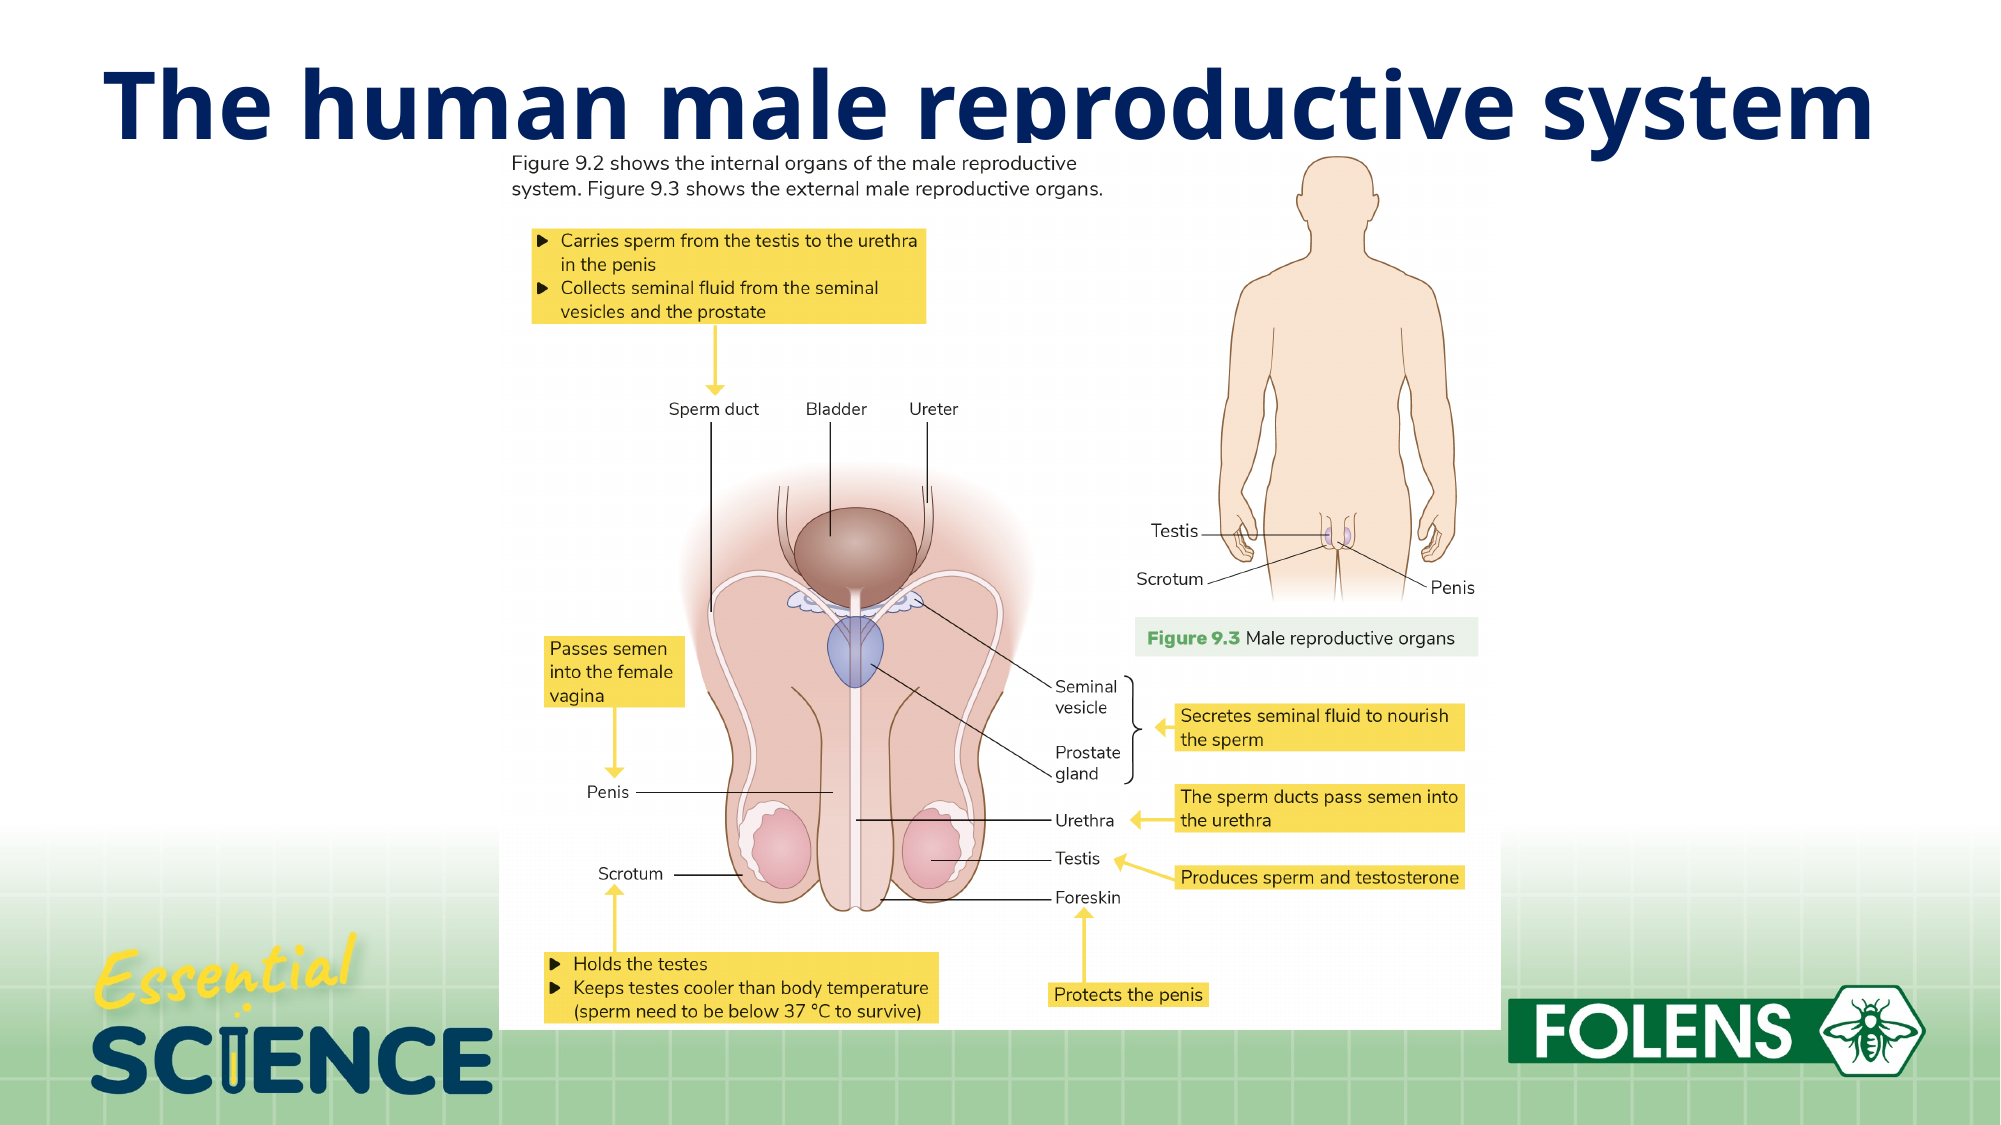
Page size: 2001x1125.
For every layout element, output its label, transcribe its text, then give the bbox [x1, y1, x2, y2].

picture [0, 0, 2001, 1125]
title The human male reproductive system [87, 0, 1905, 218]
